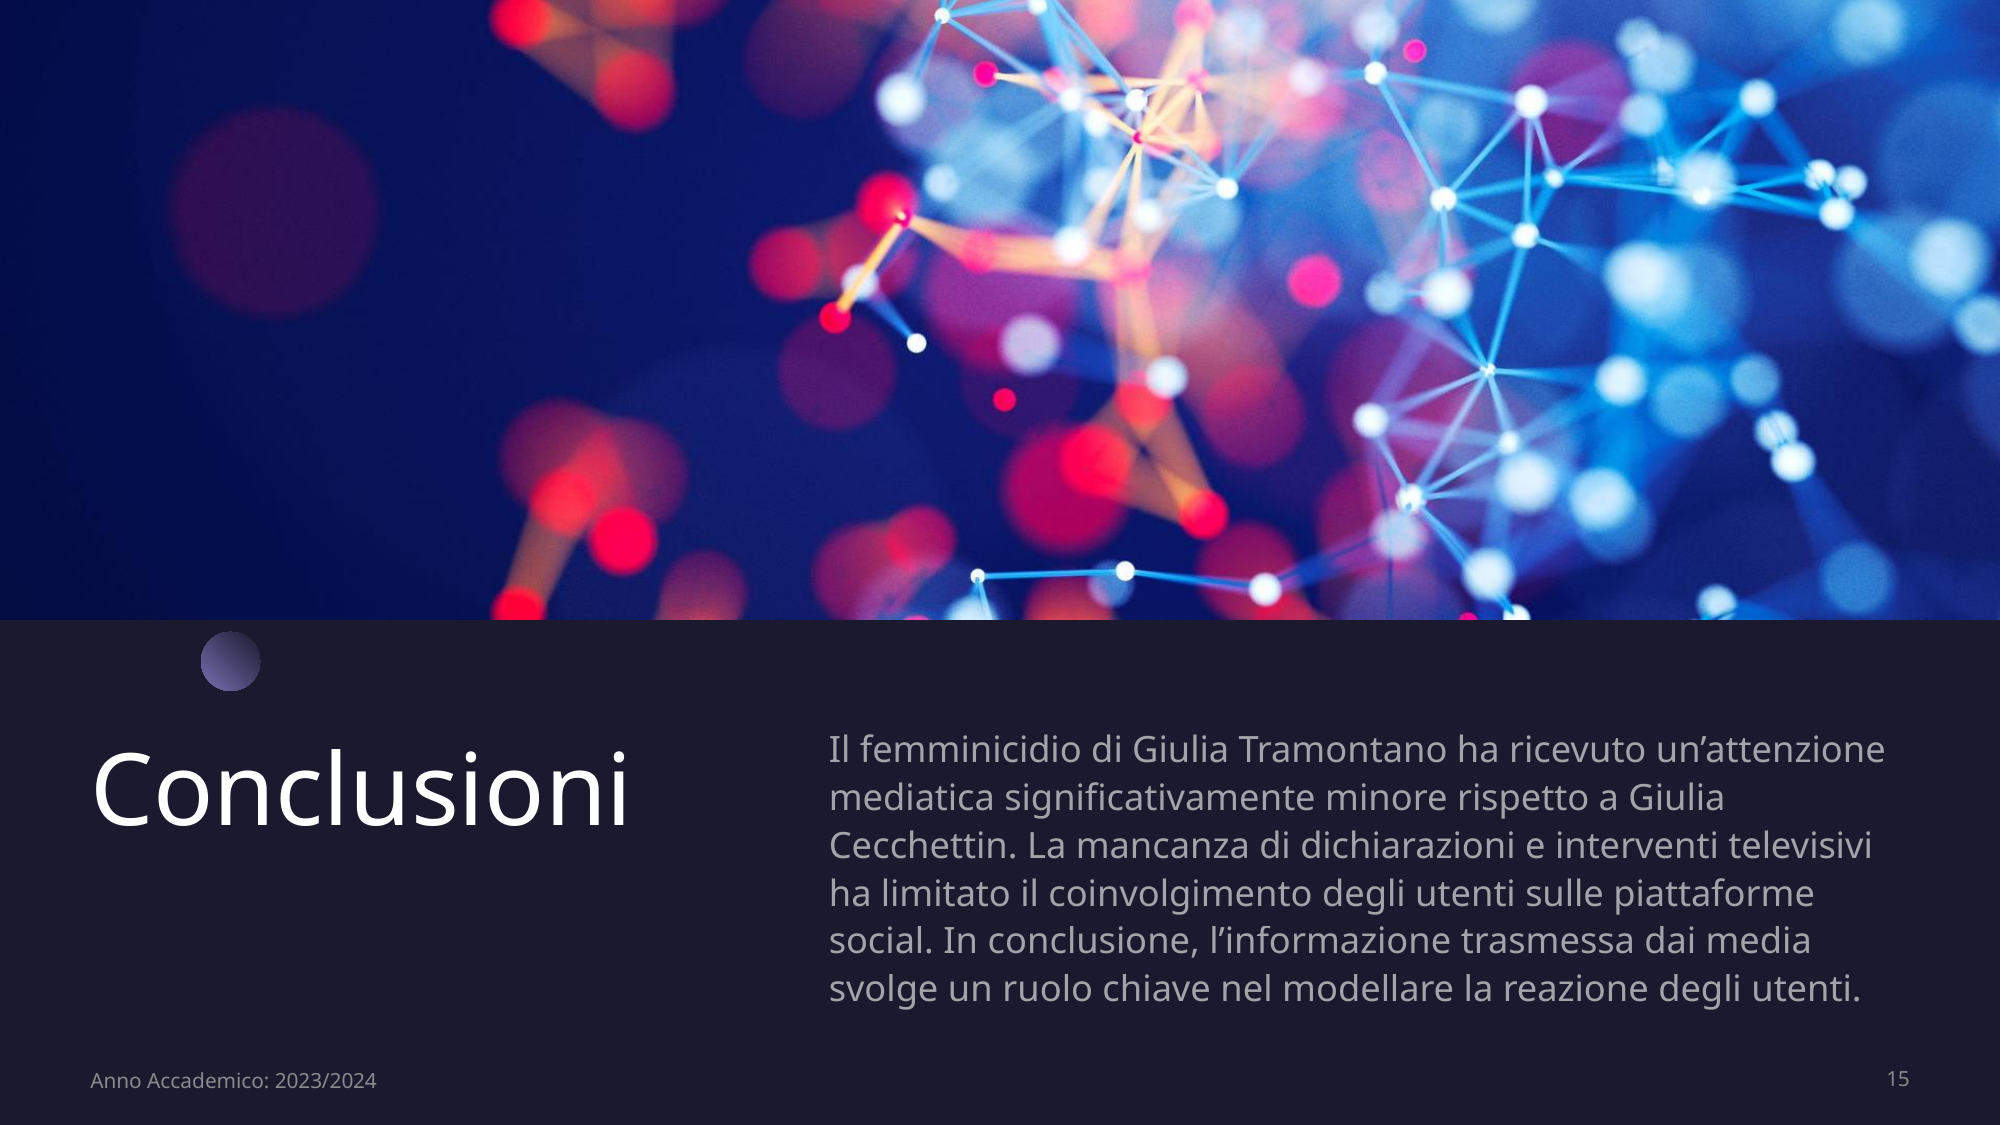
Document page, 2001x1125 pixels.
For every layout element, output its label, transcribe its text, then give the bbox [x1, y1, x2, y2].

slide_number Anno Accademico: 2023/2024 [90, 1067, 522, 1093]
title Conclusioni [90, 739, 828, 996]
slide_number 15 [1632, 1067, 1910, 1093]
list Il femminicidio di Giulia Tramontano ha ricevuto un’attenzione mediatica significativamente minore rispetto a Giulia Cecchettin. La mancanza di dichiarazioni e interventi televisivi ha limitato il coinvolgimento degli utenti sulle piattaforme social. In conclusione, l’informazione trasmessa dai media svolge un ruolo chiave nel modellare la reazione degli utenti. [828, 721, 1911, 1014]
picture [0, 0, 2000, 620]
